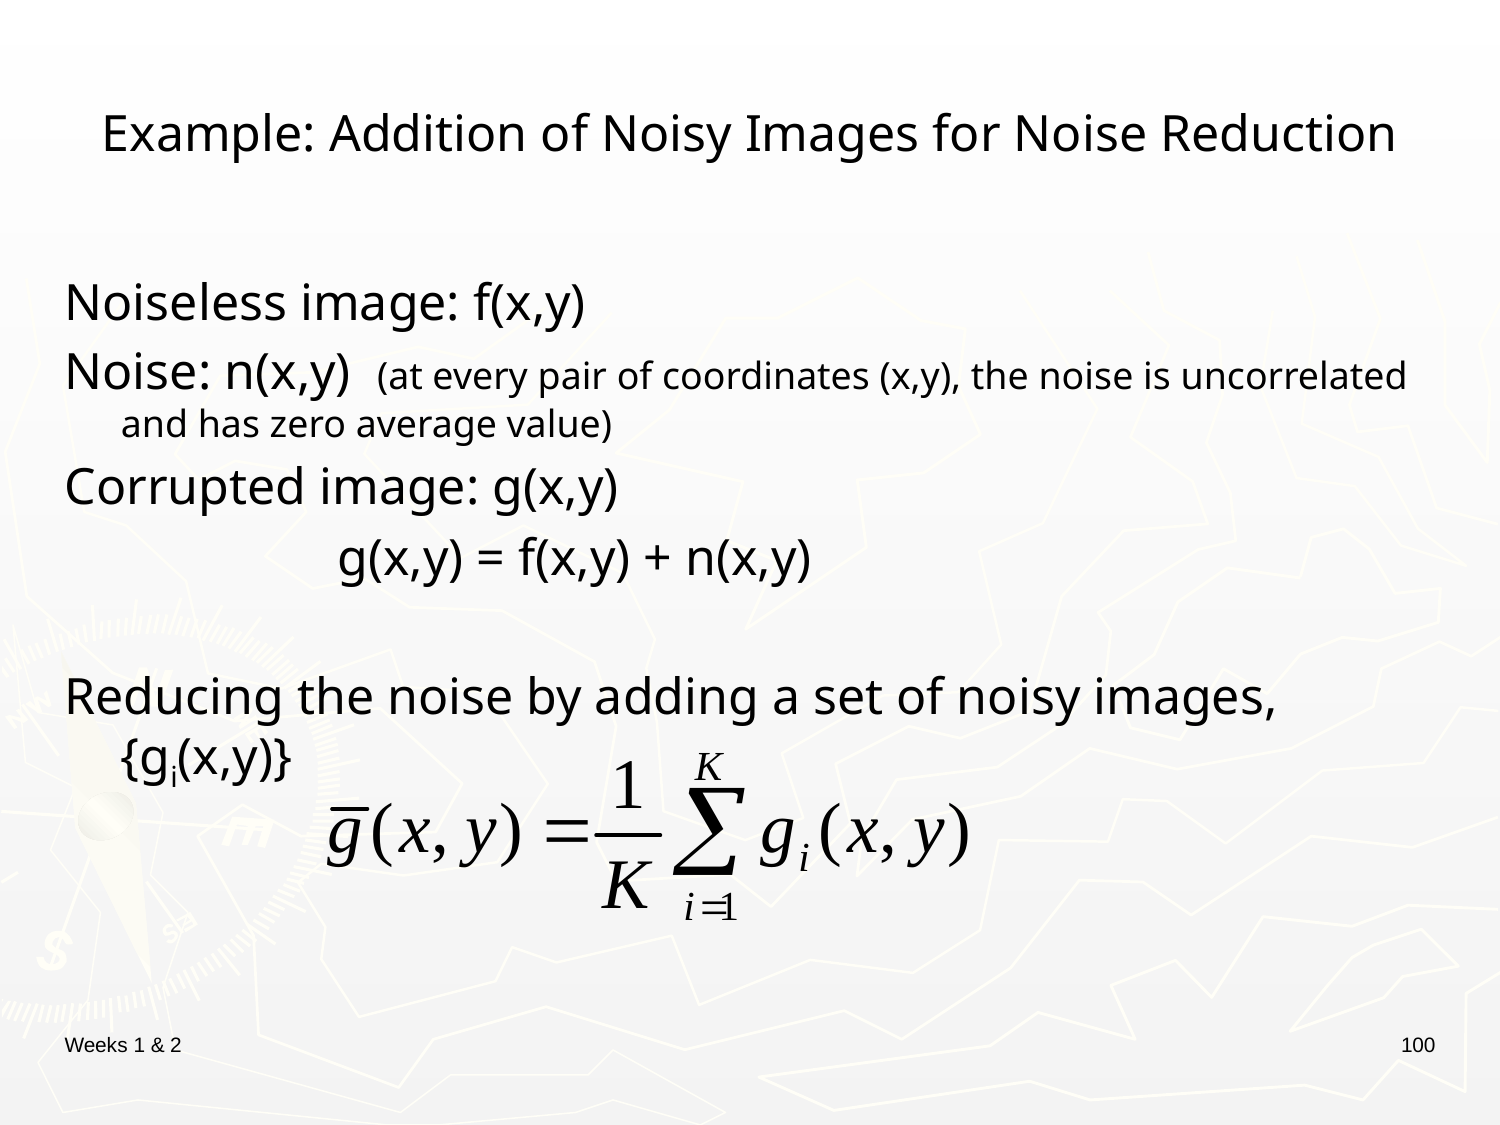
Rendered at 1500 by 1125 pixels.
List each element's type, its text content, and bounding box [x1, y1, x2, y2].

slide_number 100 [1074, 1024, 1451, 1103]
slide_number Weeks 1 & 2 [49, 1024, 425, 1103]
title Example: Addition of Noisy Images for Noise Reduction [49, 37, 1451, 225]
list Noiseless image: f(x,y) Noise: n(x,y) (at every pair of coordinates (x,y), the noise is uncorrelated and has zero average value) Corrupted image: g(x,y) g(x,y) = f(x,y) + n(x,y) Reducing the noise by adding a set of noisy images, {gi(x,y)} [49, 262, 1451, 1001]
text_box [313, 734, 983, 936]
